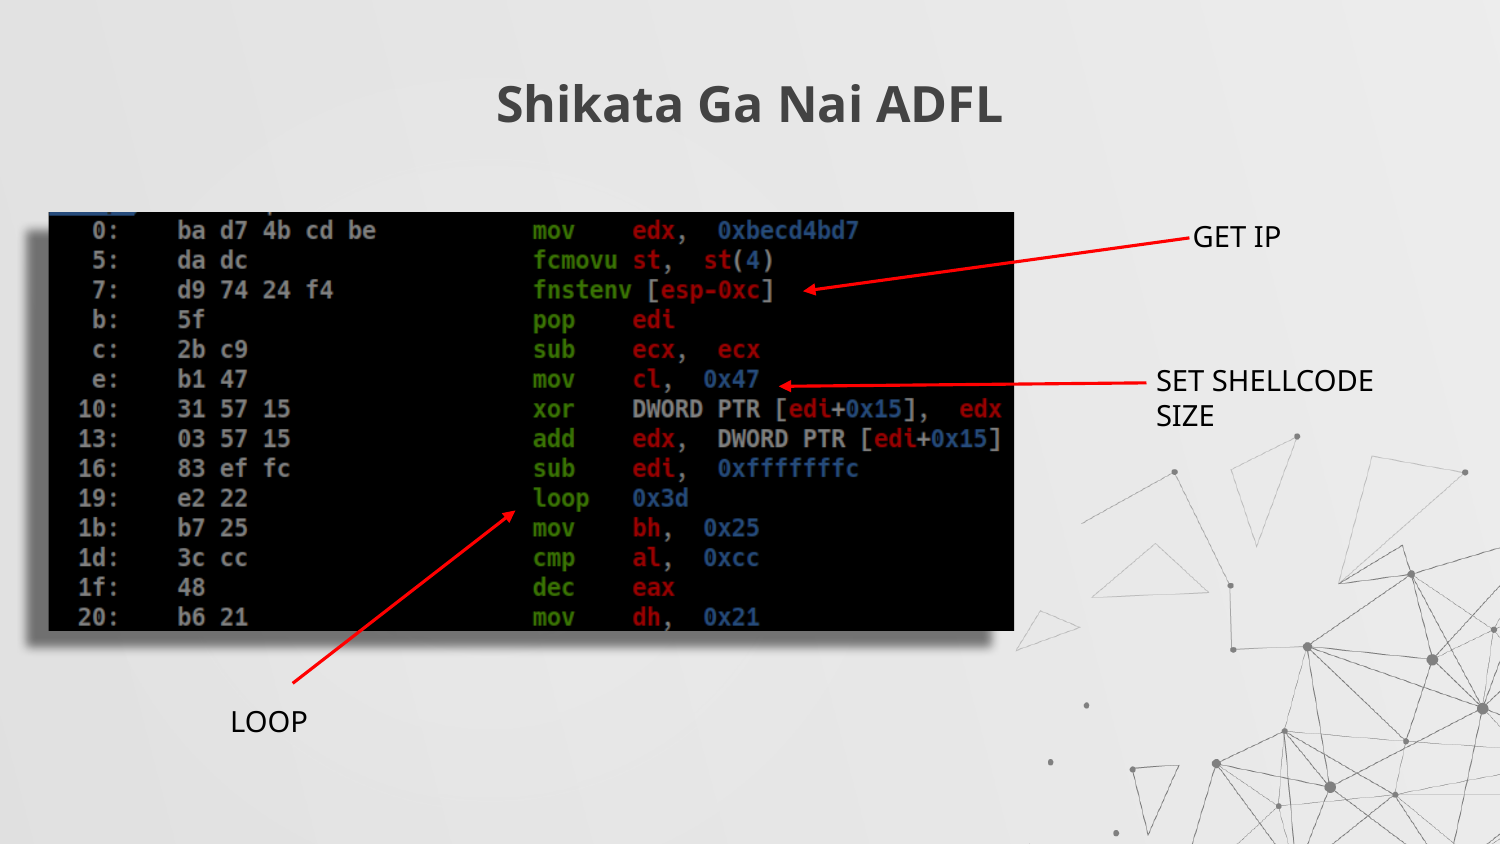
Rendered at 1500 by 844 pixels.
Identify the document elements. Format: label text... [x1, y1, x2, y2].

text_box LOOP [214, 688, 337, 750]
text_box GET IP [1177, 202, 1300, 265]
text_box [292, 510, 516, 684]
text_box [802, 237, 1190, 292]
text_box SET SHELLCODE SIZE [1141, 347, 1453, 409]
title Shikata Ga Nai ADFL [322, 57, 1178, 214]
picture [0, 0, 1500, 844]
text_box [778, 382, 1147, 387]
